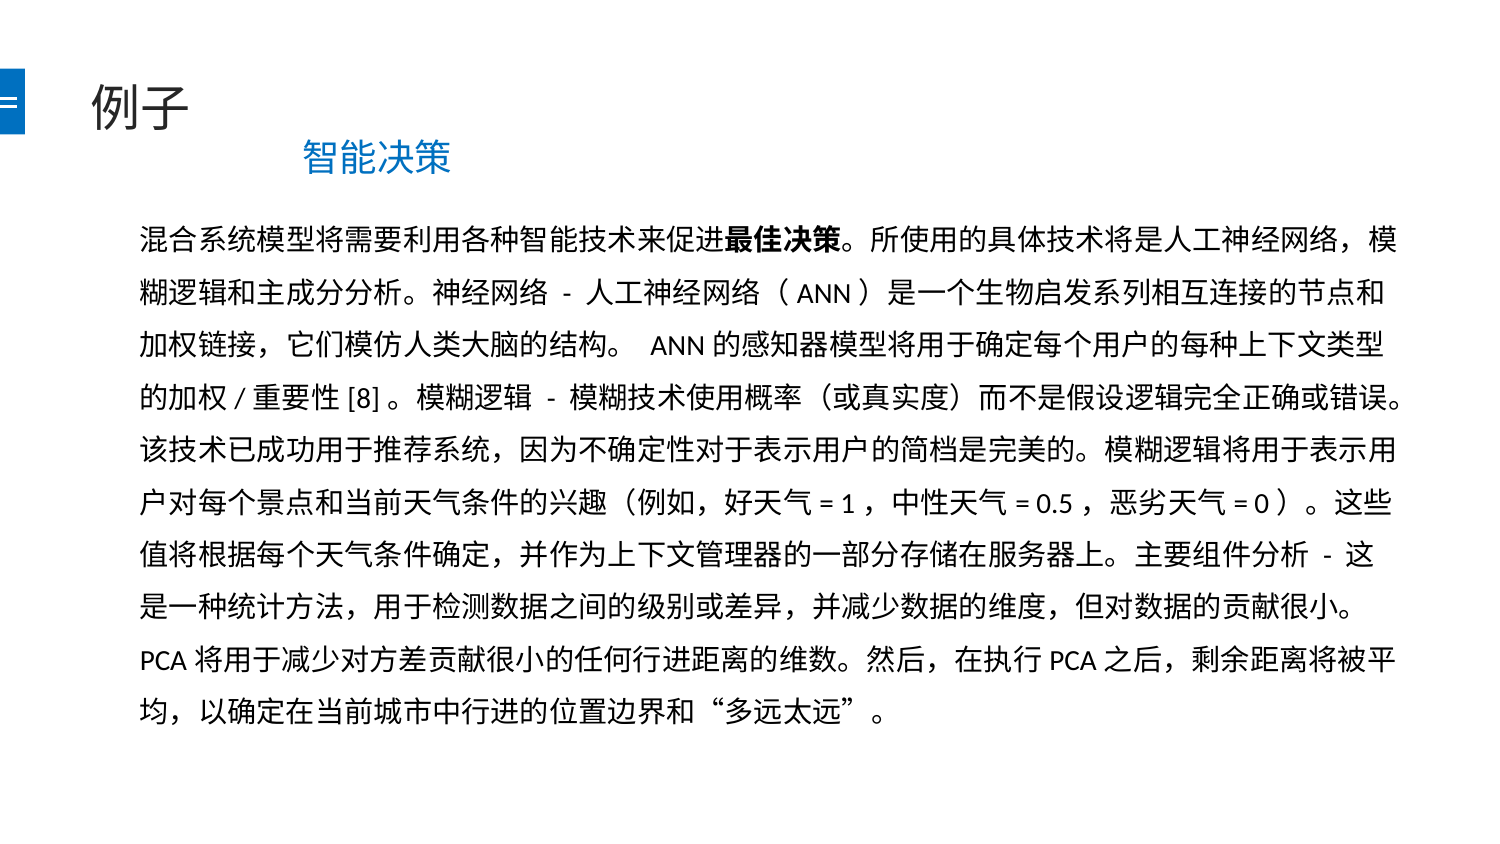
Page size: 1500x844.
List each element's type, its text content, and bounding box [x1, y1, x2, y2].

list 智能决策 [287, 121, 688, 185]
title 例子 [75, 71, 1325, 142]
text_box 混合系统模型将需要利用各种智能技术来促进最佳决策。所使用的具体技术将是人工神经网络，模糊逻辑和主成分分析。神经网络 - 人工神经网络（ANN）是一个生物启发系列相互连接的节点和加权链接，它们模仿人类大脑的结构。 ANN的感知器模型将用于确定每个用户的每种上下文类型的加权/重要性[8]。模糊逻辑 - 模糊技术使用概率（或真实度）而不是假设逻辑完全正确或错误。该技术已成功用于推荐系统，因为不确定性对于表示用户的简档是完美的。模糊逻辑将用于表示用户对每个景点和当前天气条件的兴趣（例如，好天气= 1，中性天气= 0.5，恶劣天气= 0）。这些值将根据每个天气条件确定，并作为上下文管理器的一部分存储在服务器上。主要组件分析 - 这是一种统计方法，用于检测数据之间的级别或差异，并减少数据的维度，但对数据的贡献很小。 PCA将用于减少对方差贡献很小的任何行进距离的维数。然后，在执行PCA之后，剩余距离将被平均，以确定在当前城市中行进的位置边界和“多远太远”。 [124, 196, 1413, 736]
